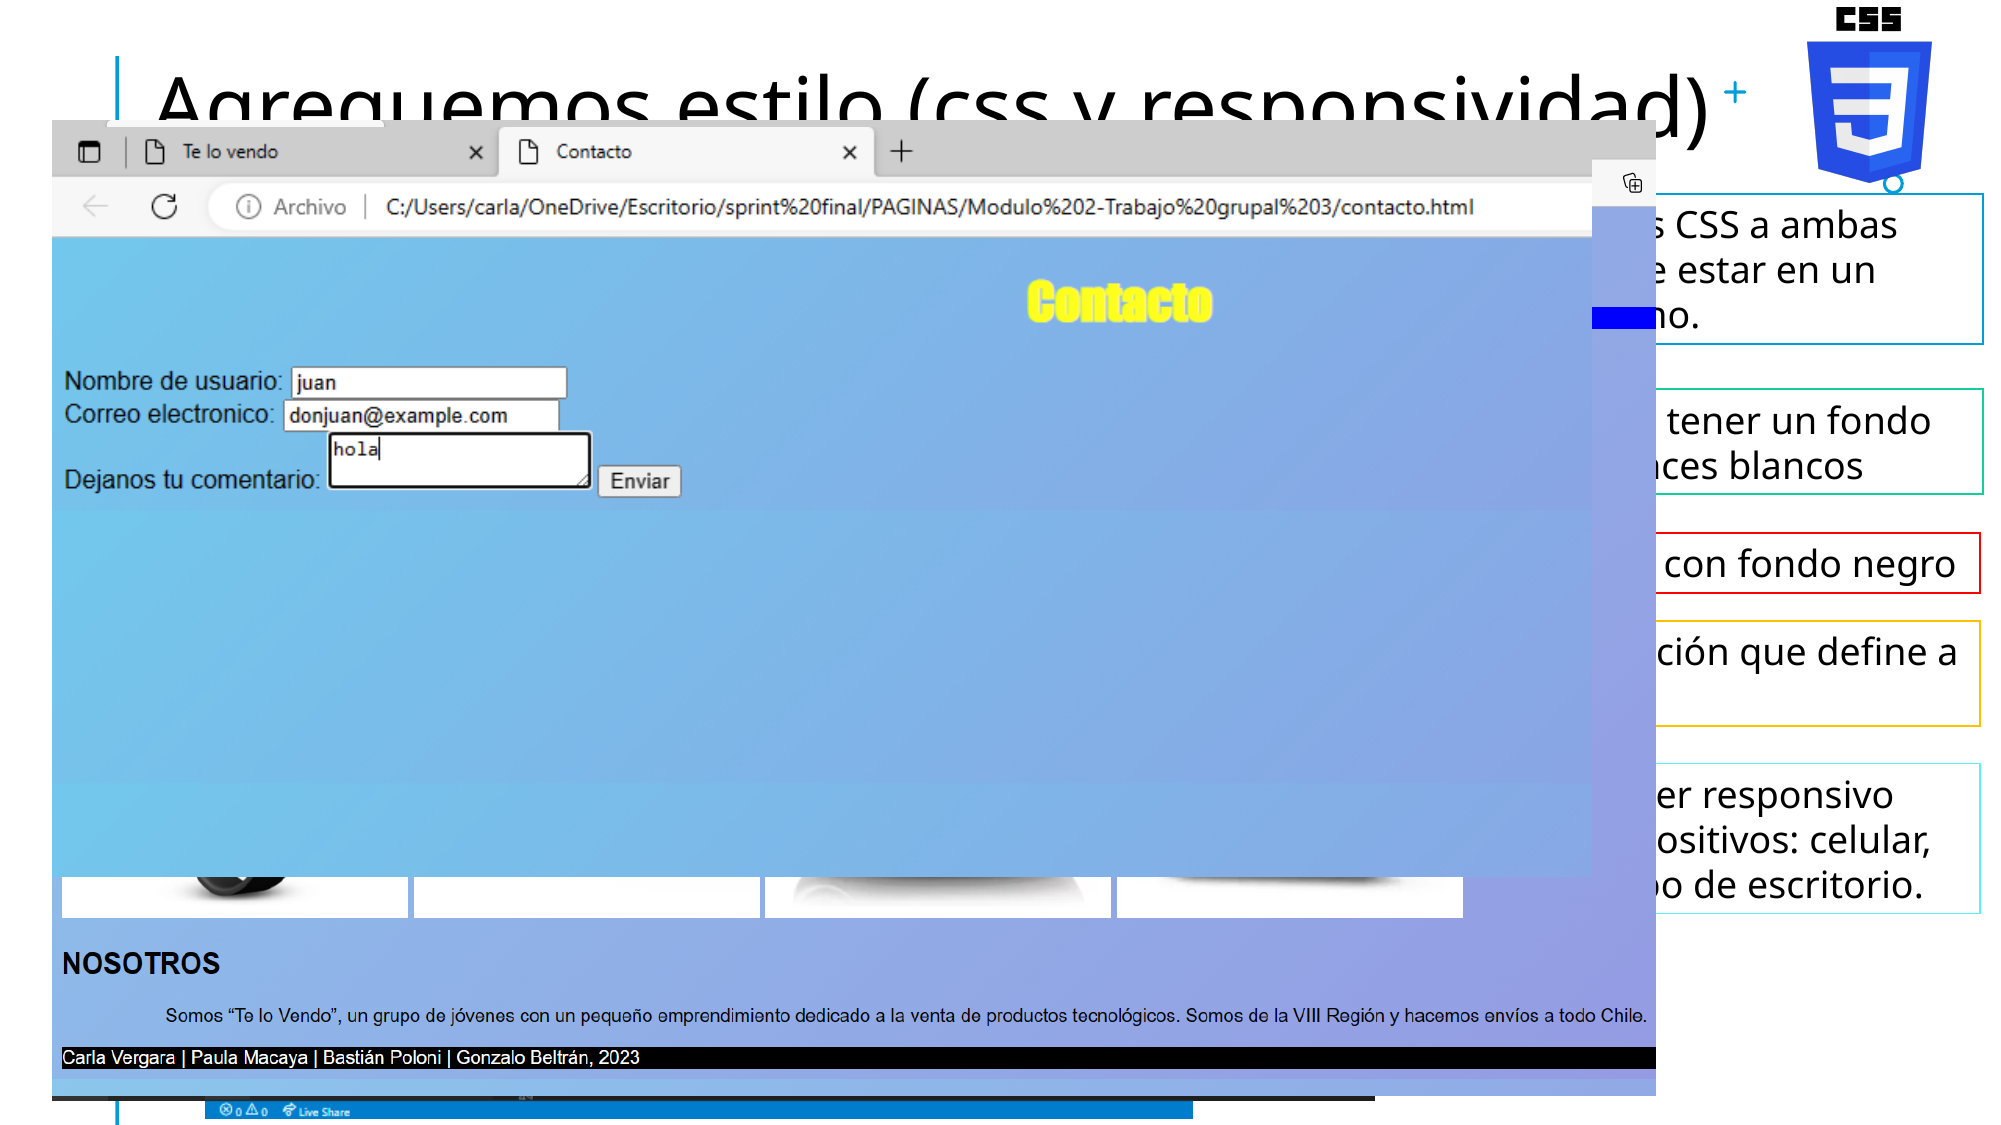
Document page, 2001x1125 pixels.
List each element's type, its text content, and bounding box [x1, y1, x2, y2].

text_box Agrega estilos CSS a ambas páginas. Debe estar en un archivo externo. [1661, 193, 1984, 344]
title Agreguemos estilo (css y responsividad) [137, 2, 1863, 193]
picture [1807, 7, 1932, 184]
text_box El menú debe tener un fondo azul y los enlaces blancos [1661, 389, 1984, 495]
picture [51, 120, 1656, 1119]
text_box Pie de pagina con fondo negro [1661, 532, 1981, 593]
text_box Centrar la sección que define a la empresa [1661, 620, 1981, 726]
text_box El sitio debe ser responsivo para tres dispositivos: celular, Tablet y equipo de escritorio. [1661, 763, 1981, 914]
